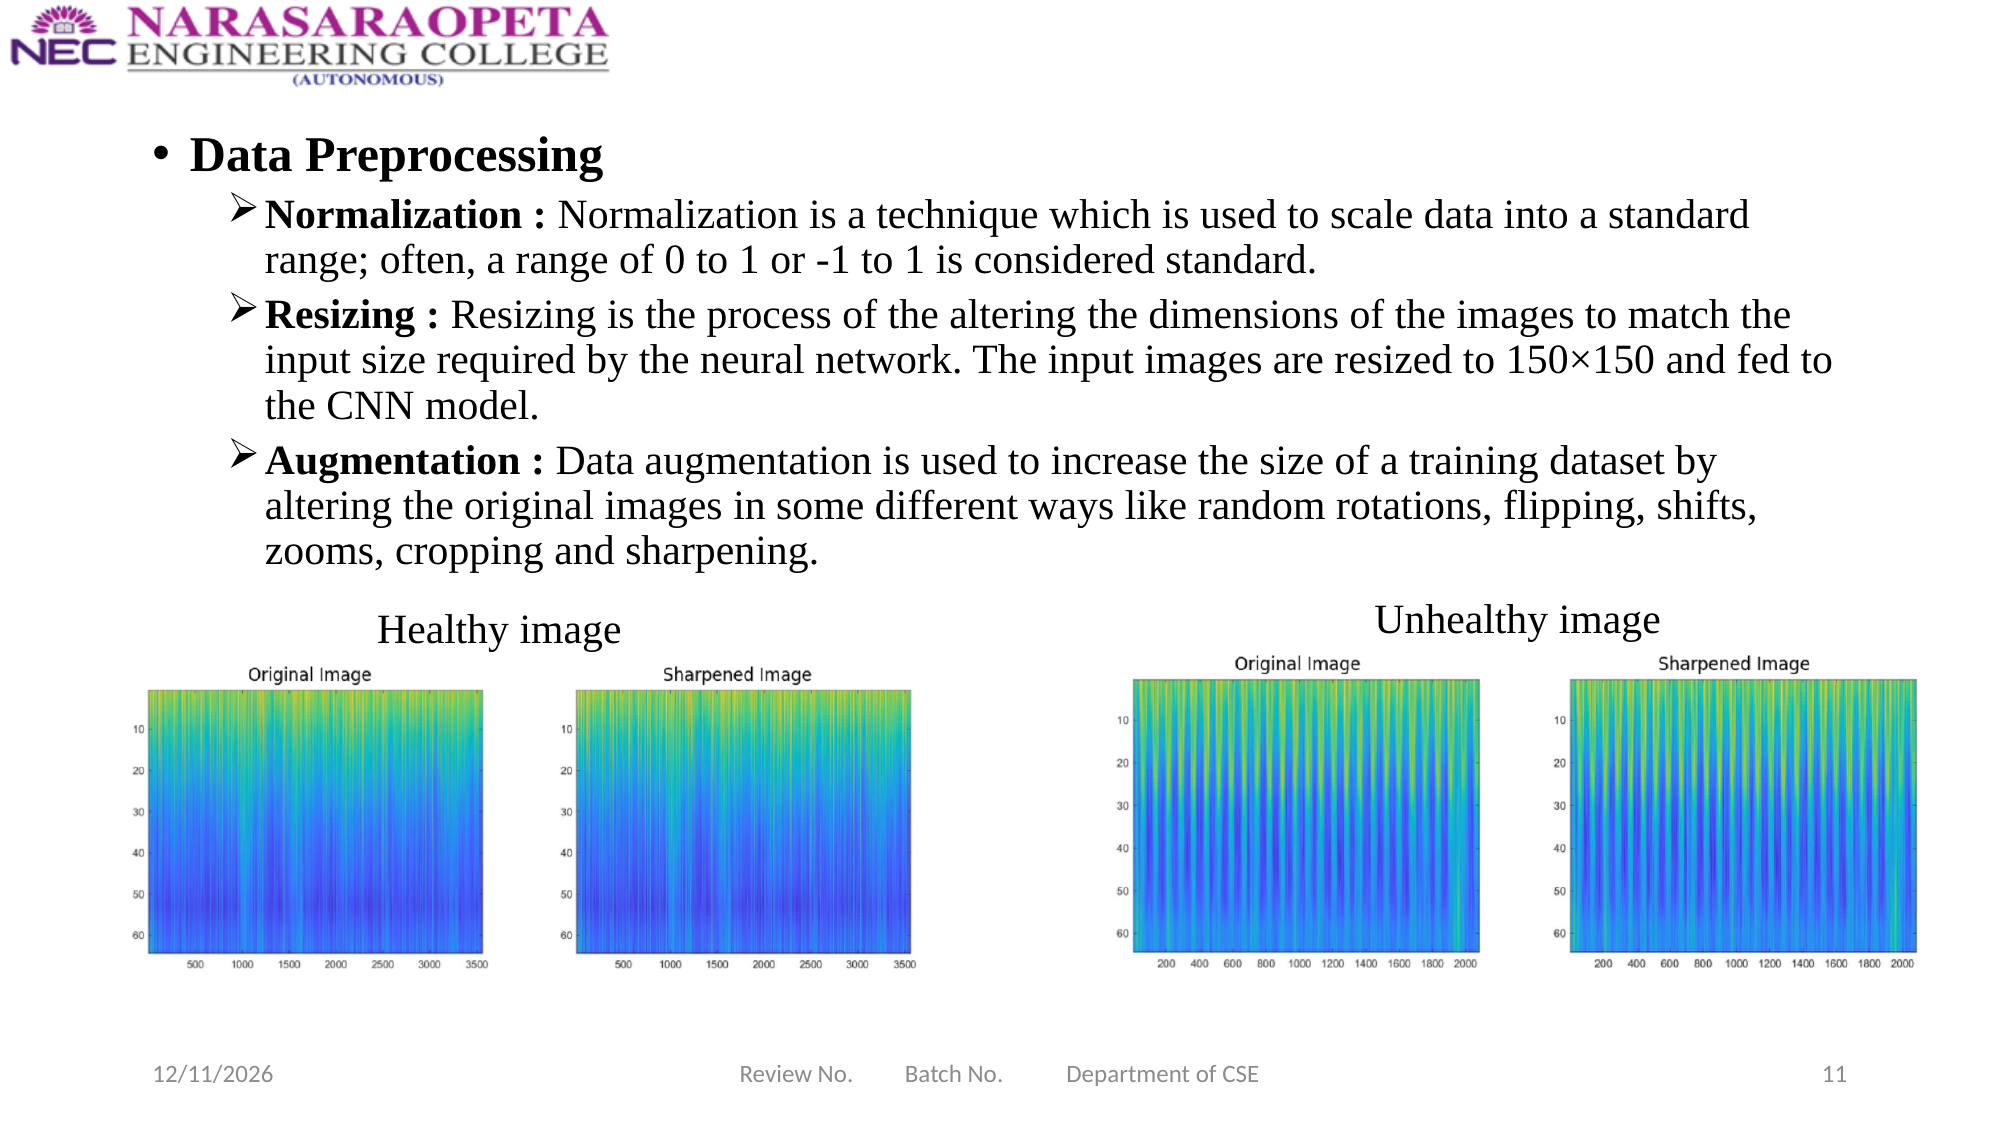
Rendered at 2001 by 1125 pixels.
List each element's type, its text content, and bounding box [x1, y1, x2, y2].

text_box Unhealthy image [1359, 584, 1916, 645]
picture [0, 0, 1280, 984]
list Data Preprocessing Normalization : Normalization is a technique which is used to scale data into a standard range; often, a range of 0 to 1 or -1 to 1 is considered standard. Resizing : Resizing is the process of the altering the dimensions of the images to match the input size required by the neural network. The input images are resized to 150×150 and fed to the CNN model. Augmentation : Data augmentation is used to increase the size of a training dataset by altering the original images in some different ways like random rotations, flipping, shifts, zooms, cropping and sharpening. [137, 120, 1863, 1043]
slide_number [137, 1042, 588, 1103]
text_box Healthy image [362, 594, 918, 657]
footer Review No. Batch No. Department of CSE [662, 1042, 1338, 1103]
slide_number 11 [1412, 1042, 1863, 1103]
picture [1110, 645, 1941, 987]
